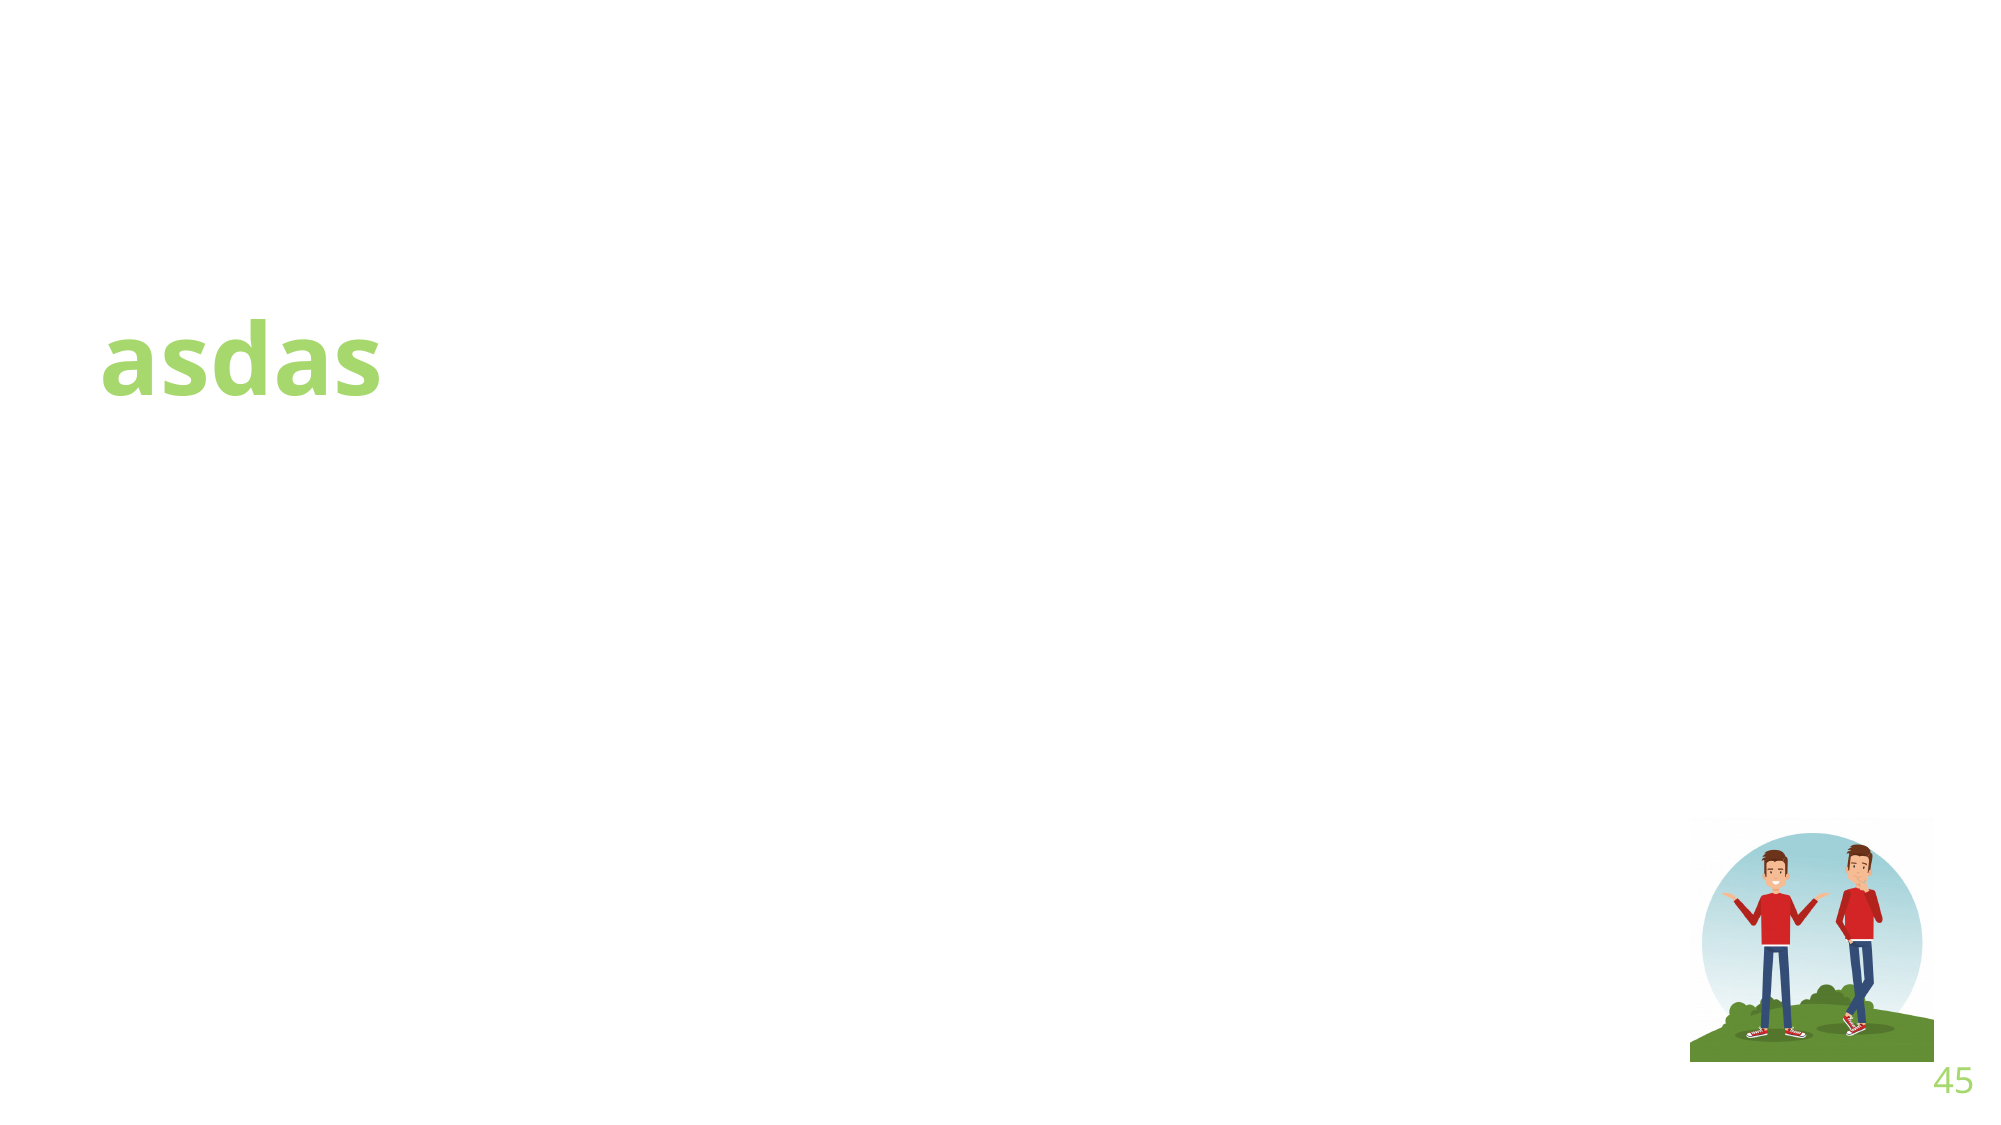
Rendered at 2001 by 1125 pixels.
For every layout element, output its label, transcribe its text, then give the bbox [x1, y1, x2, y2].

picture [1689, 817, 1934, 1062]
slide_number 45 [1854, 1038, 1975, 1125]
title asdas [99, 228, 1478, 416]
